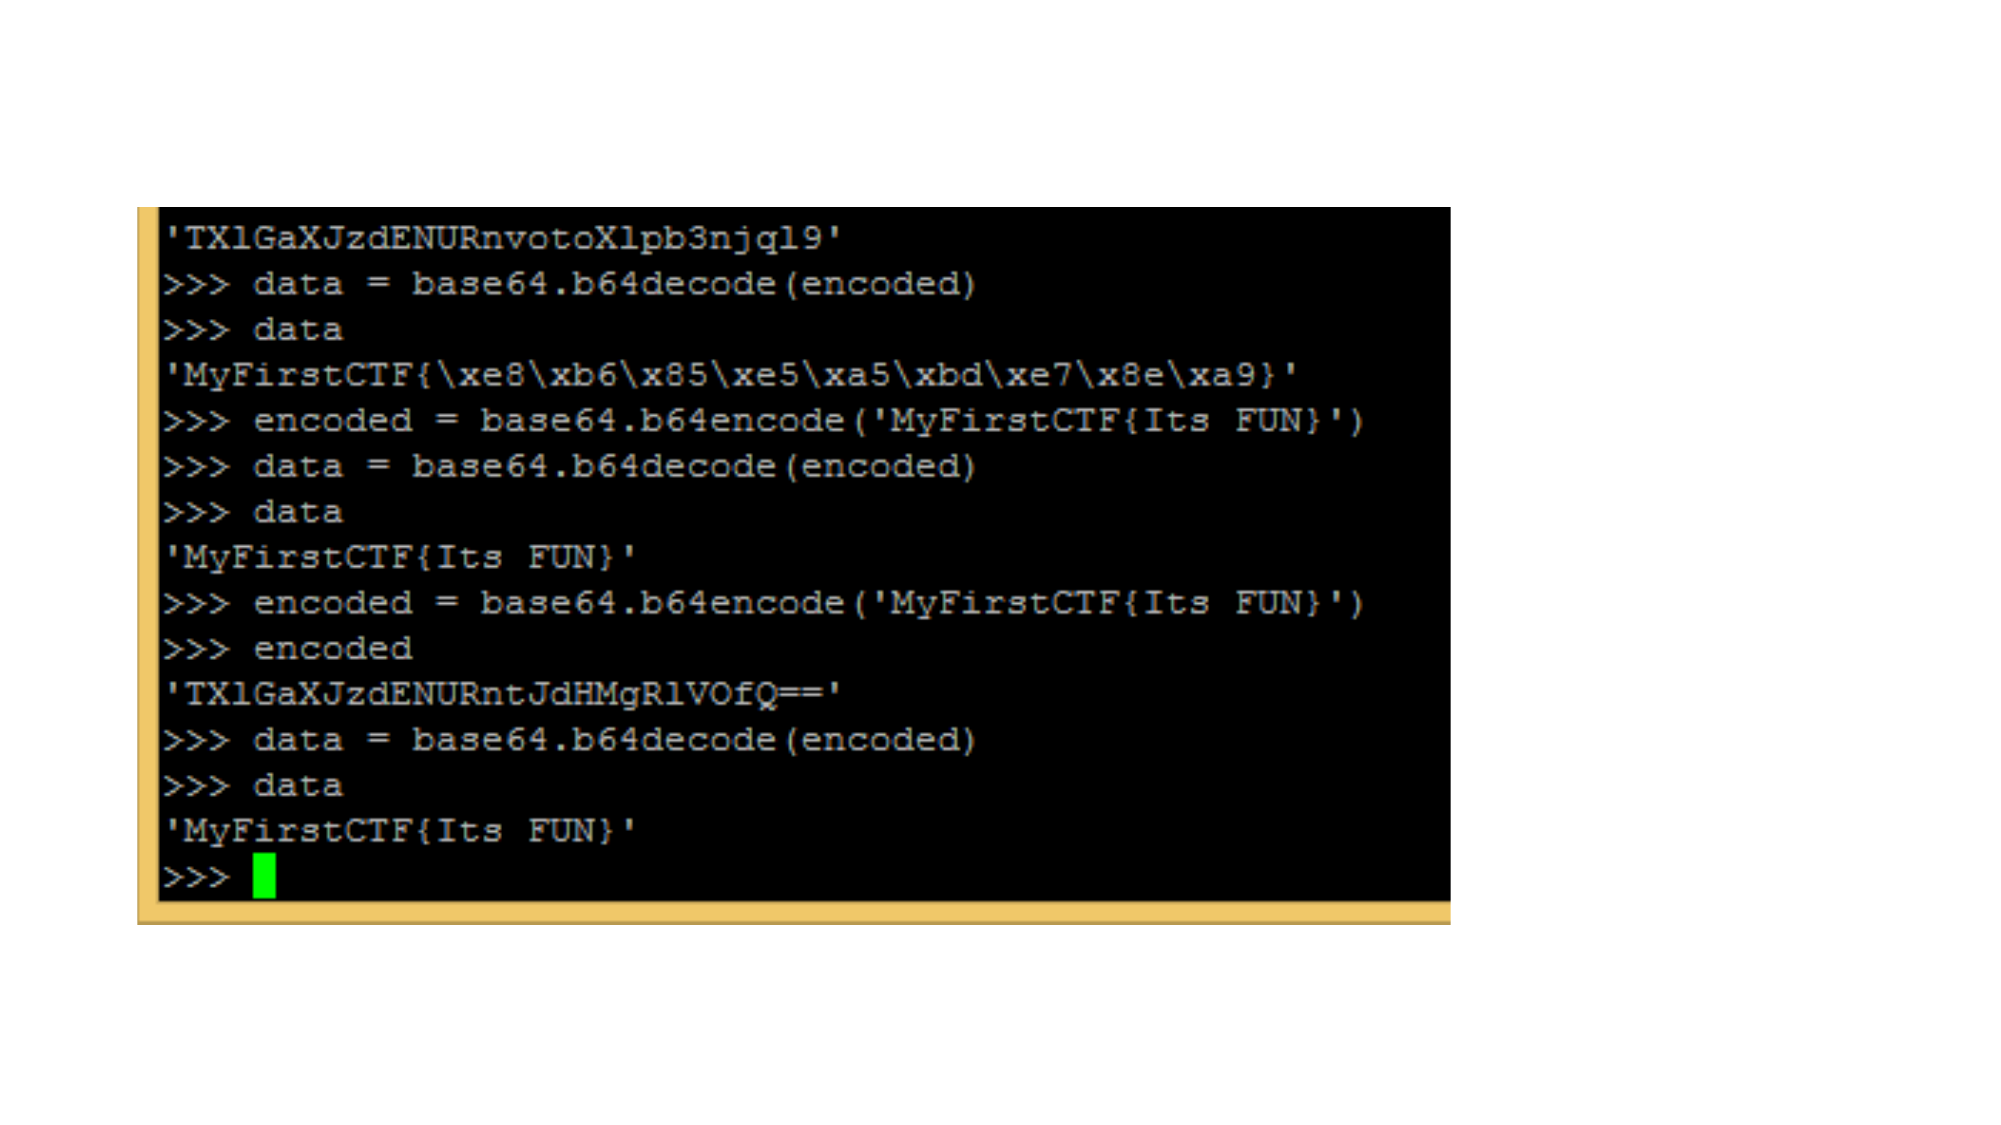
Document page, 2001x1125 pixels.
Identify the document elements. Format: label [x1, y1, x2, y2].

list [137, 207, 1451, 925]
